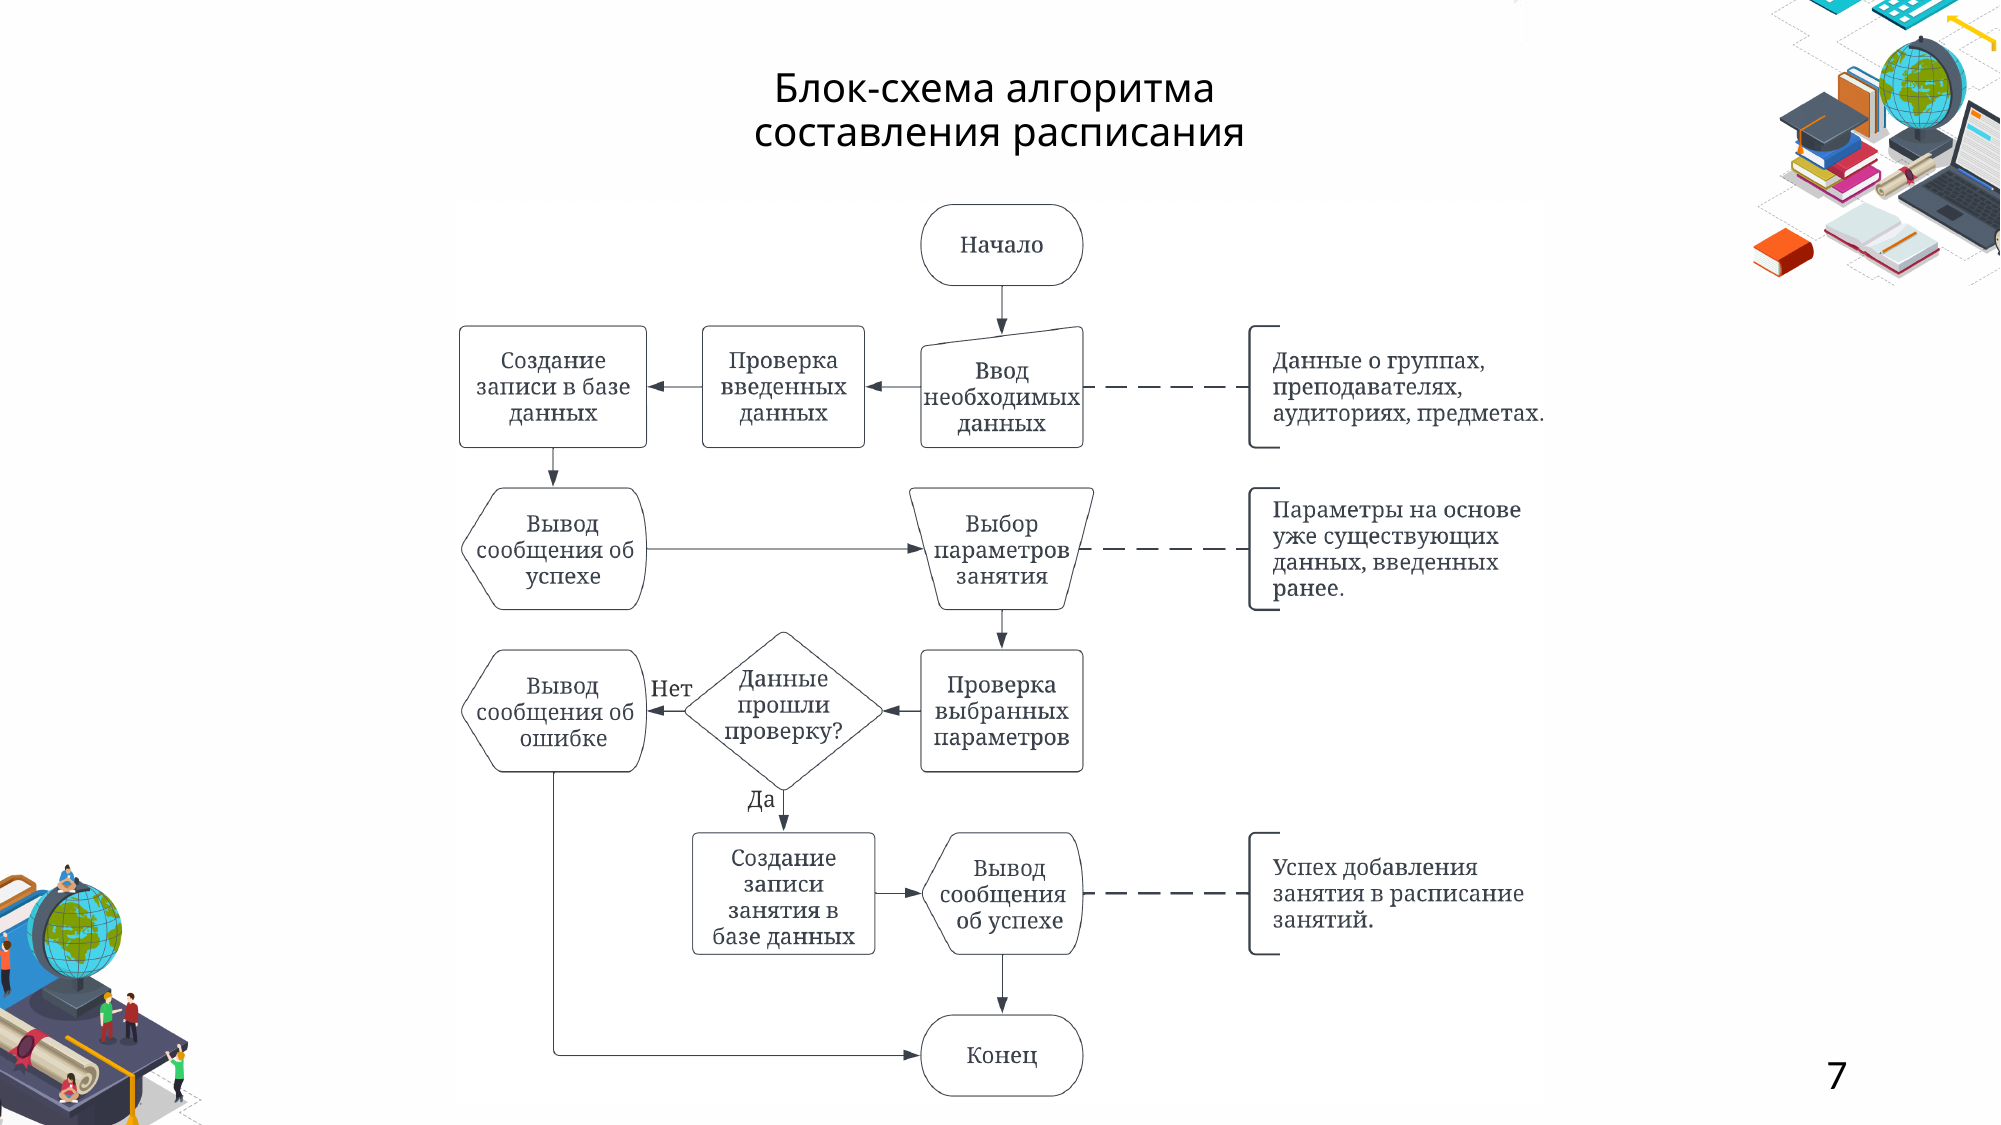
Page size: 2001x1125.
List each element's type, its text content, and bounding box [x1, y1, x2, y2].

title Блок-схема алгоритма составления расписания [137, 59, 1863, 164]
picture [0, 0, 2000, 1125]
slide_number 7 [1545, 1042, 1863, 1103]
